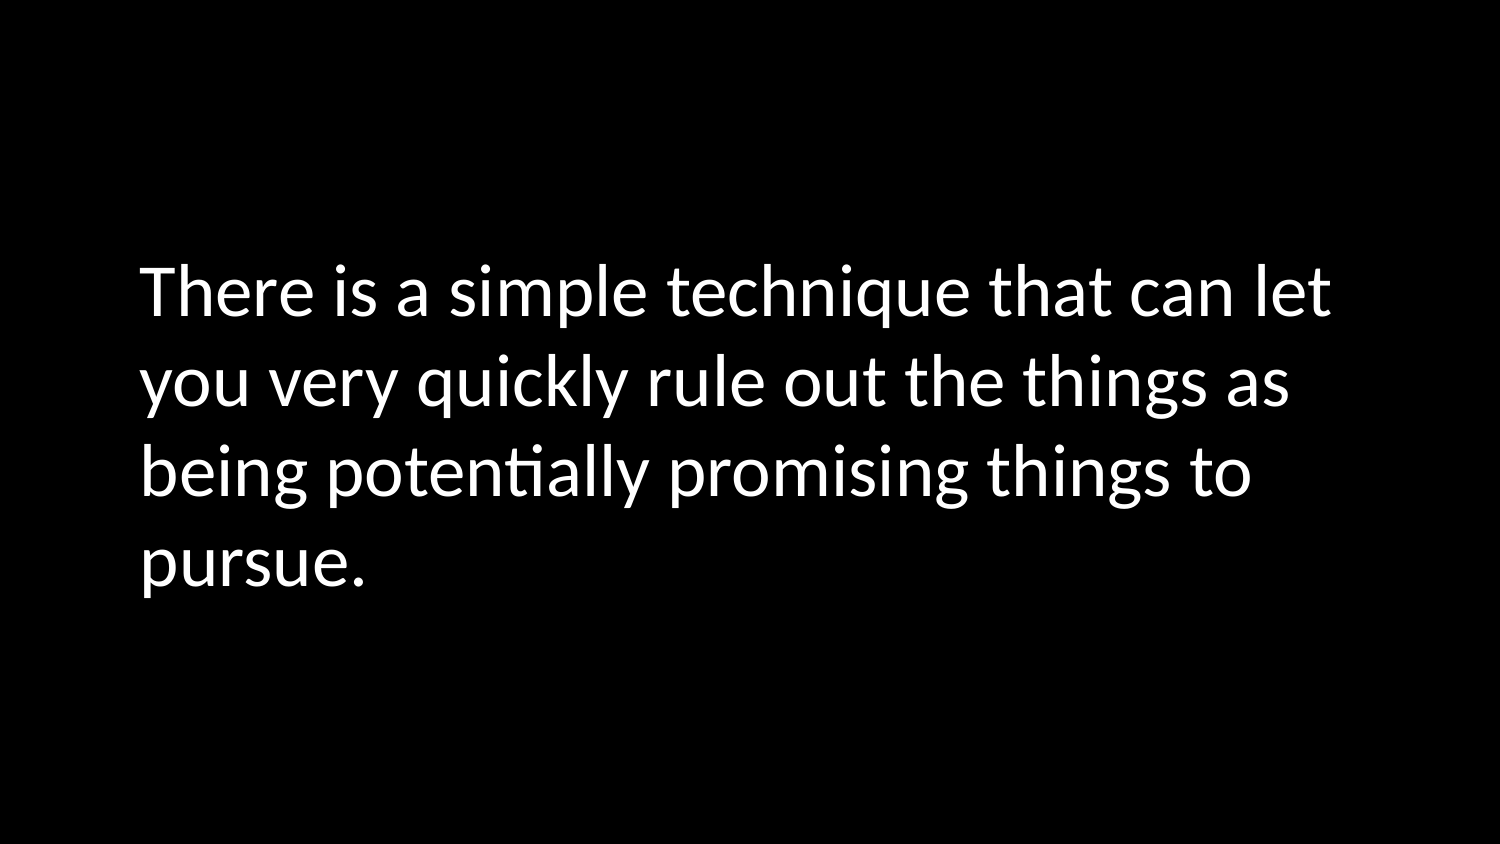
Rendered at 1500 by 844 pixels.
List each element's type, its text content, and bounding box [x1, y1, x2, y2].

text_box There is a simple technique that can let you very quickly rule out the things as being potentially promising things to pursue. [124, 234, 1463, 610]
